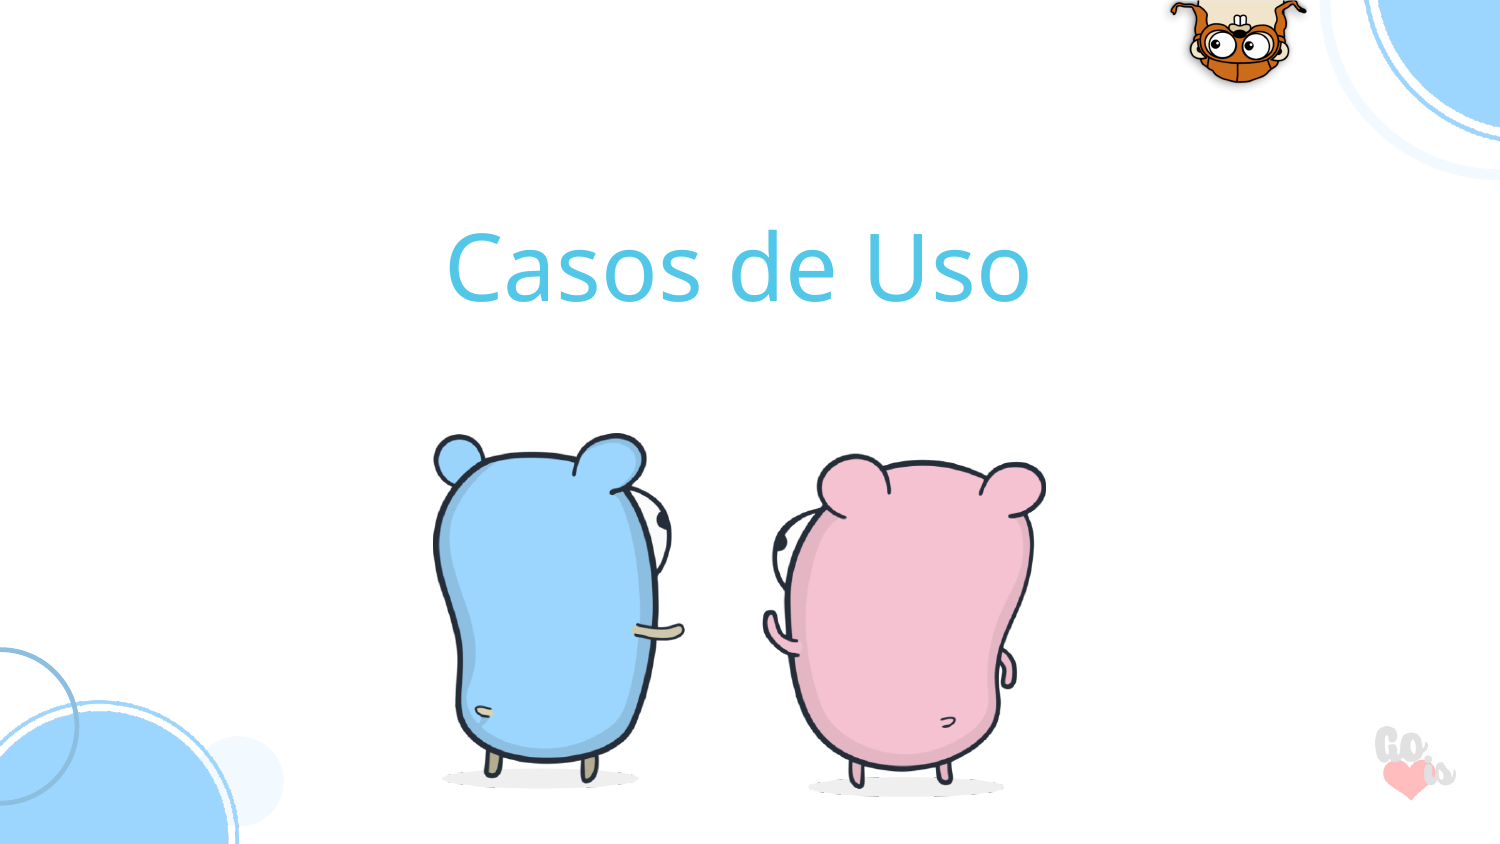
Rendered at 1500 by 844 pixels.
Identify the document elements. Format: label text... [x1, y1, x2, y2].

picture [1169, 0, 1308, 86]
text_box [1319, 0, 1500, 181]
picture [1375, 726, 1457, 801]
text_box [0, 646, 284, 844]
picture [432, 433, 1046, 797]
text_box Casos de Uso [101, 197, 1377, 321]
